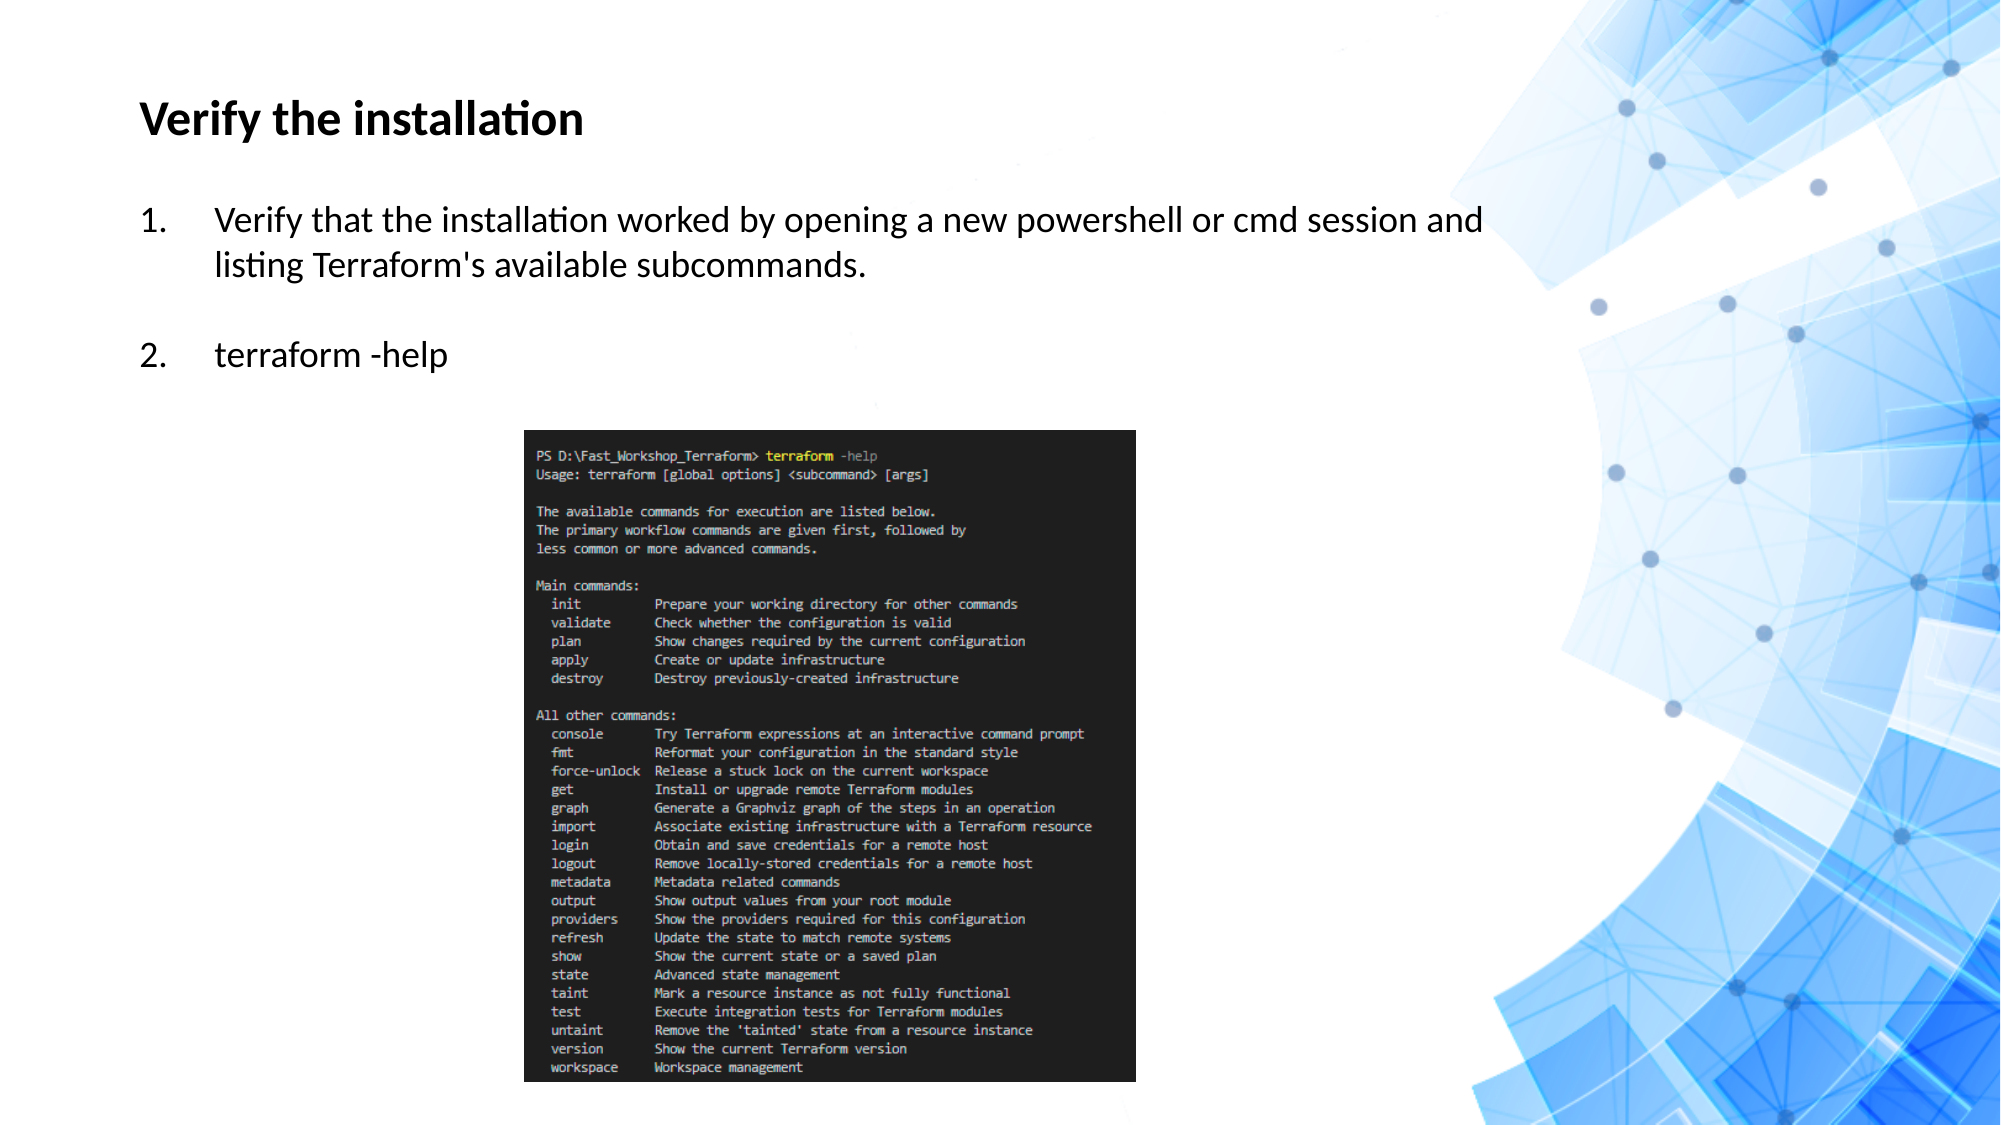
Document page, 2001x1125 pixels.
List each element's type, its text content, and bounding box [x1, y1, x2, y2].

text_box Verify the installation Verify that the installation worked by opening a new powershell or cmd session and listing Terraform's available subcommands. terraform -help [124, 77, 1590, 608]
picture [0, 0, 2001, 1125]
